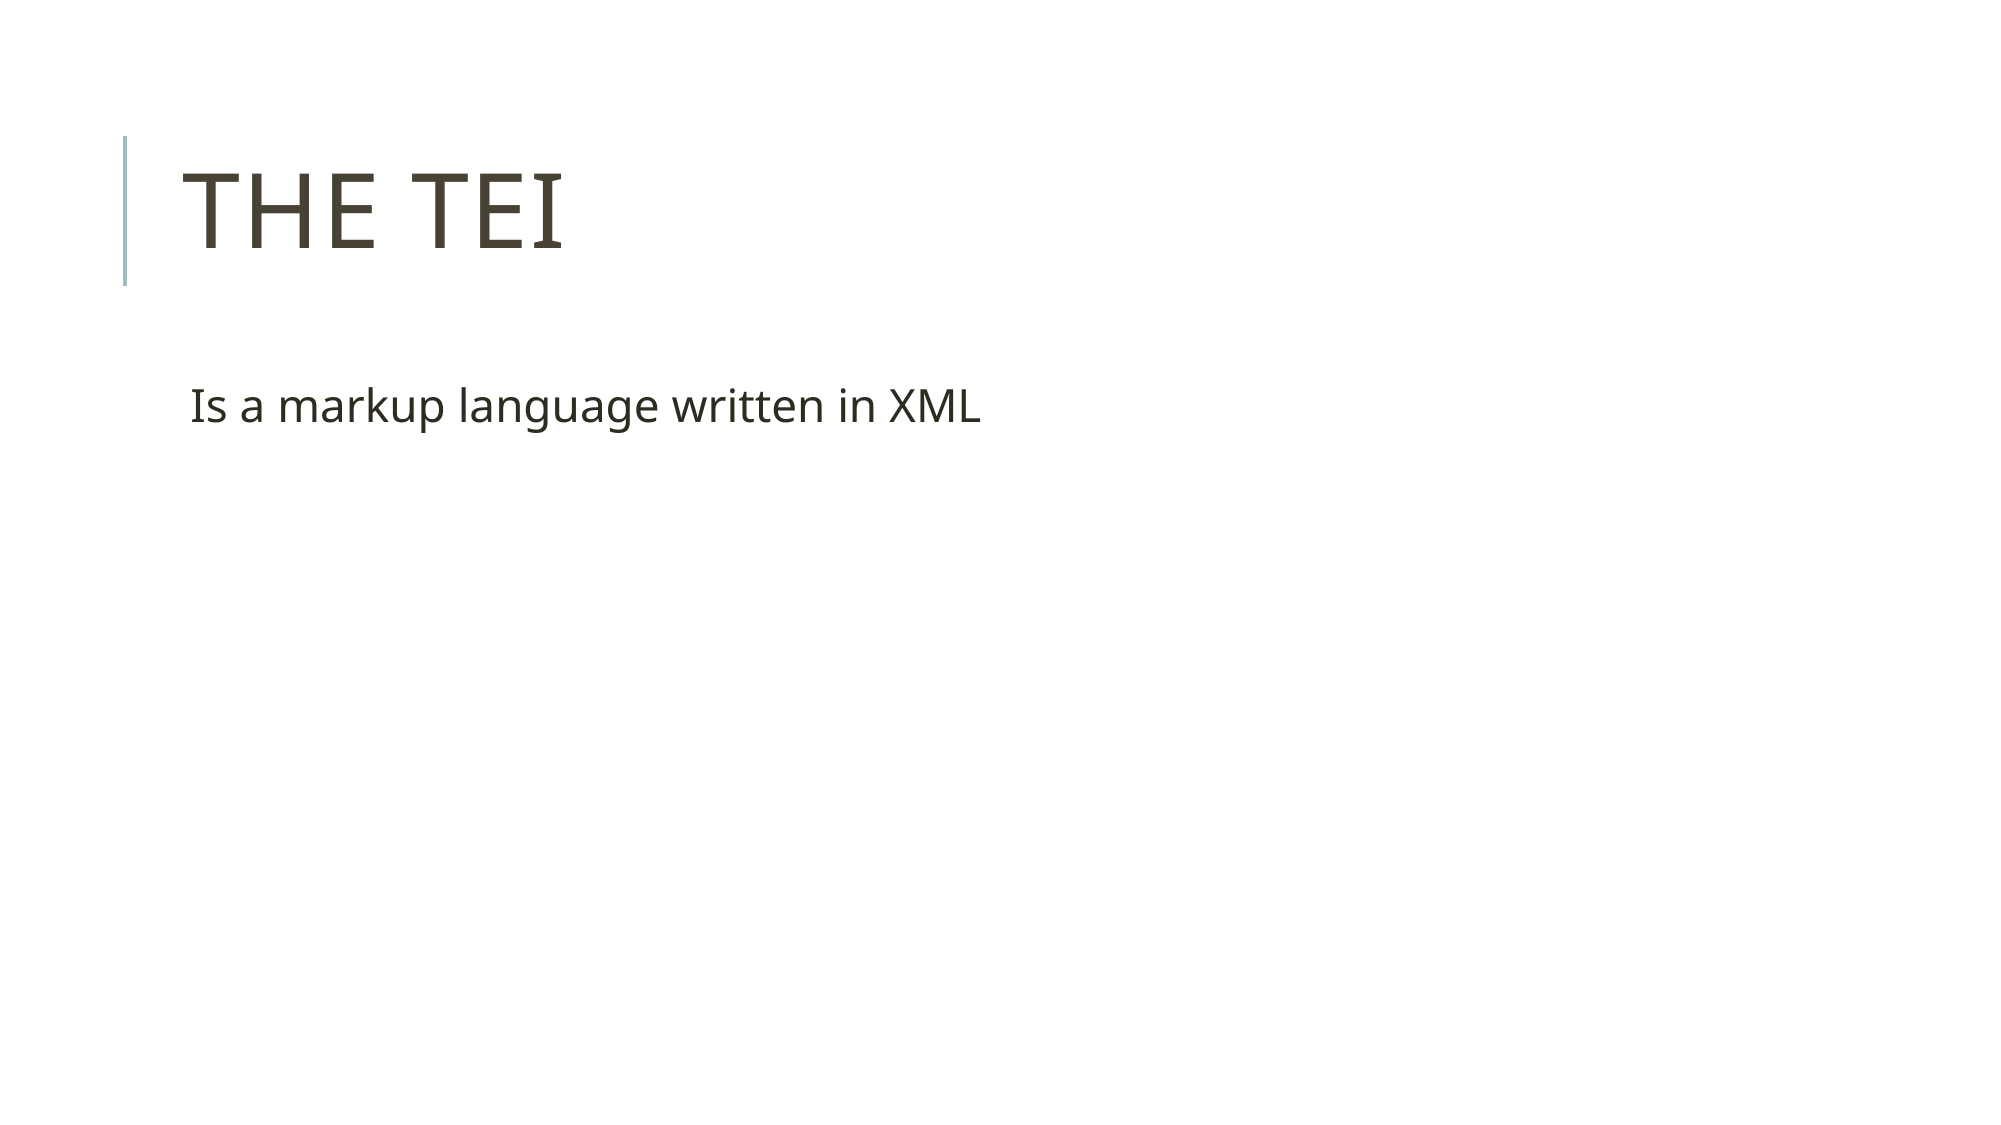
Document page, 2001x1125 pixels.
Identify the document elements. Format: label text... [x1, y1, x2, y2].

list Is a markup language written in XML [168, 375, 1763, 1035]
title The TEI [168, 96, 1763, 342]
